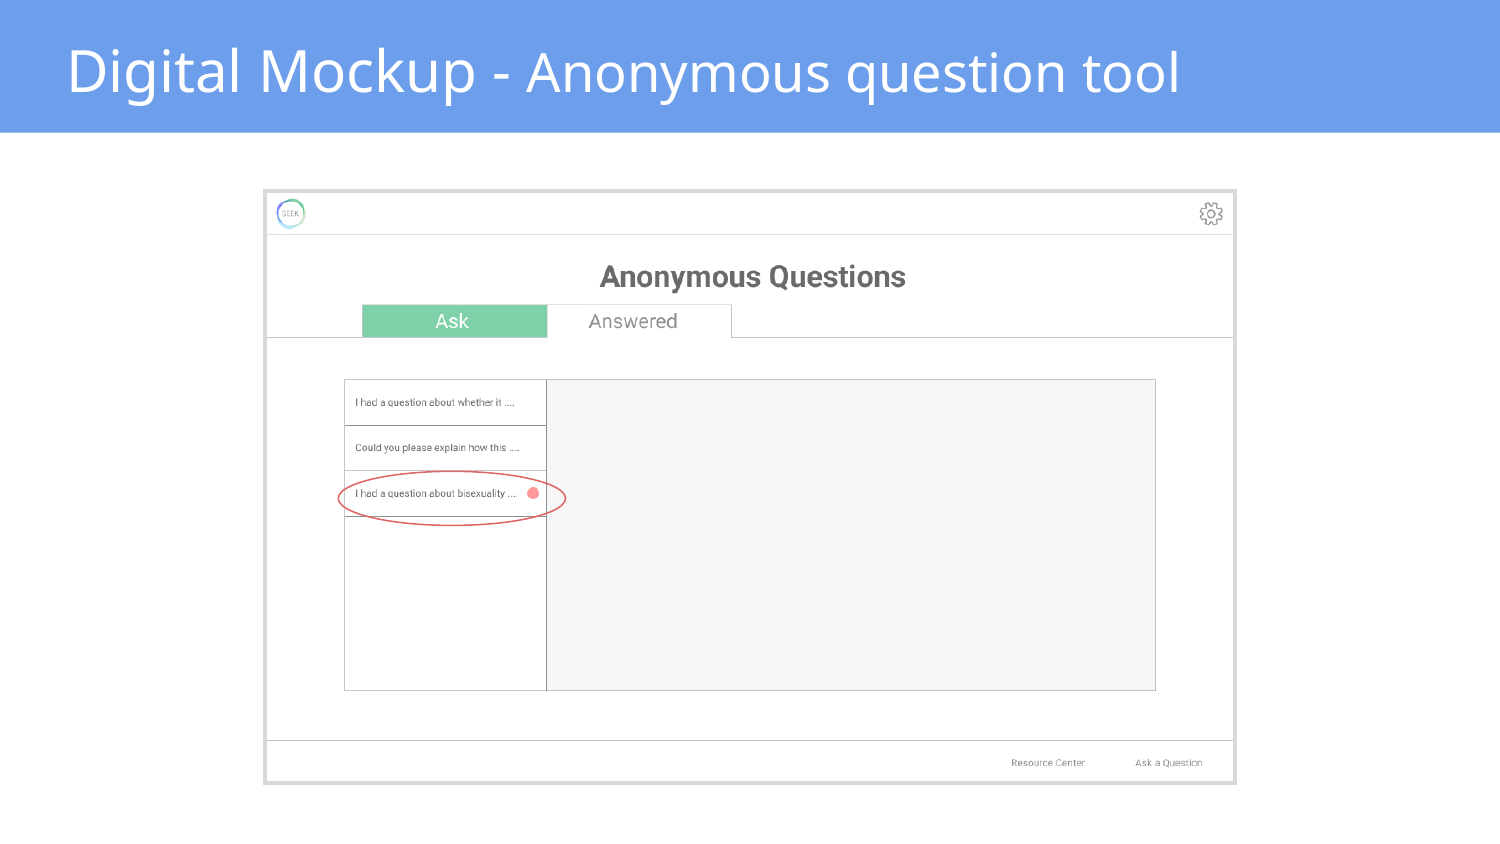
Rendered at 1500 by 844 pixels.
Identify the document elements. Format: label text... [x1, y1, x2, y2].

text_box Digital Mockup - Anonymous question tool [51, 19, 1449, 114]
picture [267, 192, 1233, 782]
text_box [0, 0, 1500, 133]
